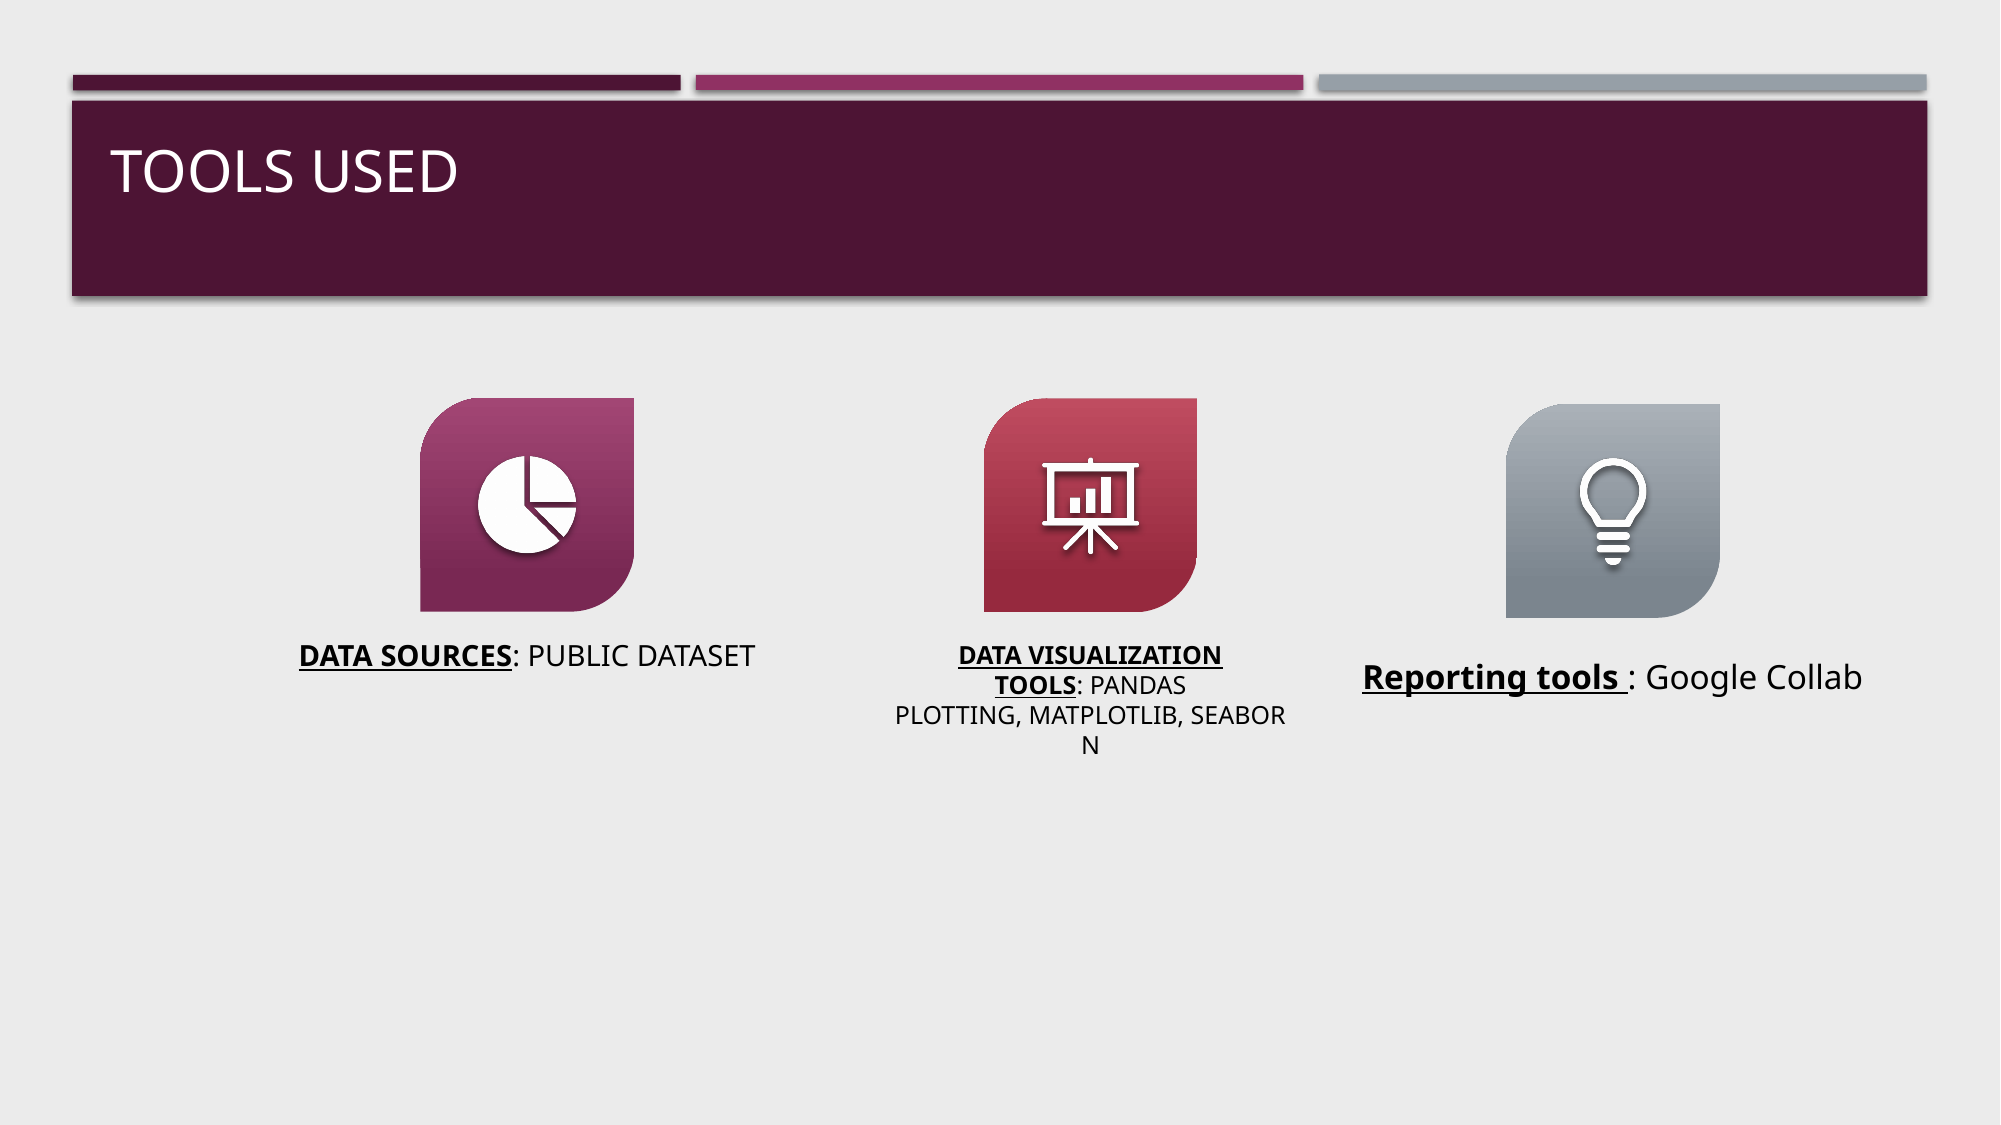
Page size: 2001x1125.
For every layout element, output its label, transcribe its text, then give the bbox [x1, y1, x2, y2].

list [224, 302, 1875, 933]
title Tools used [95, 115, 1905, 282]
